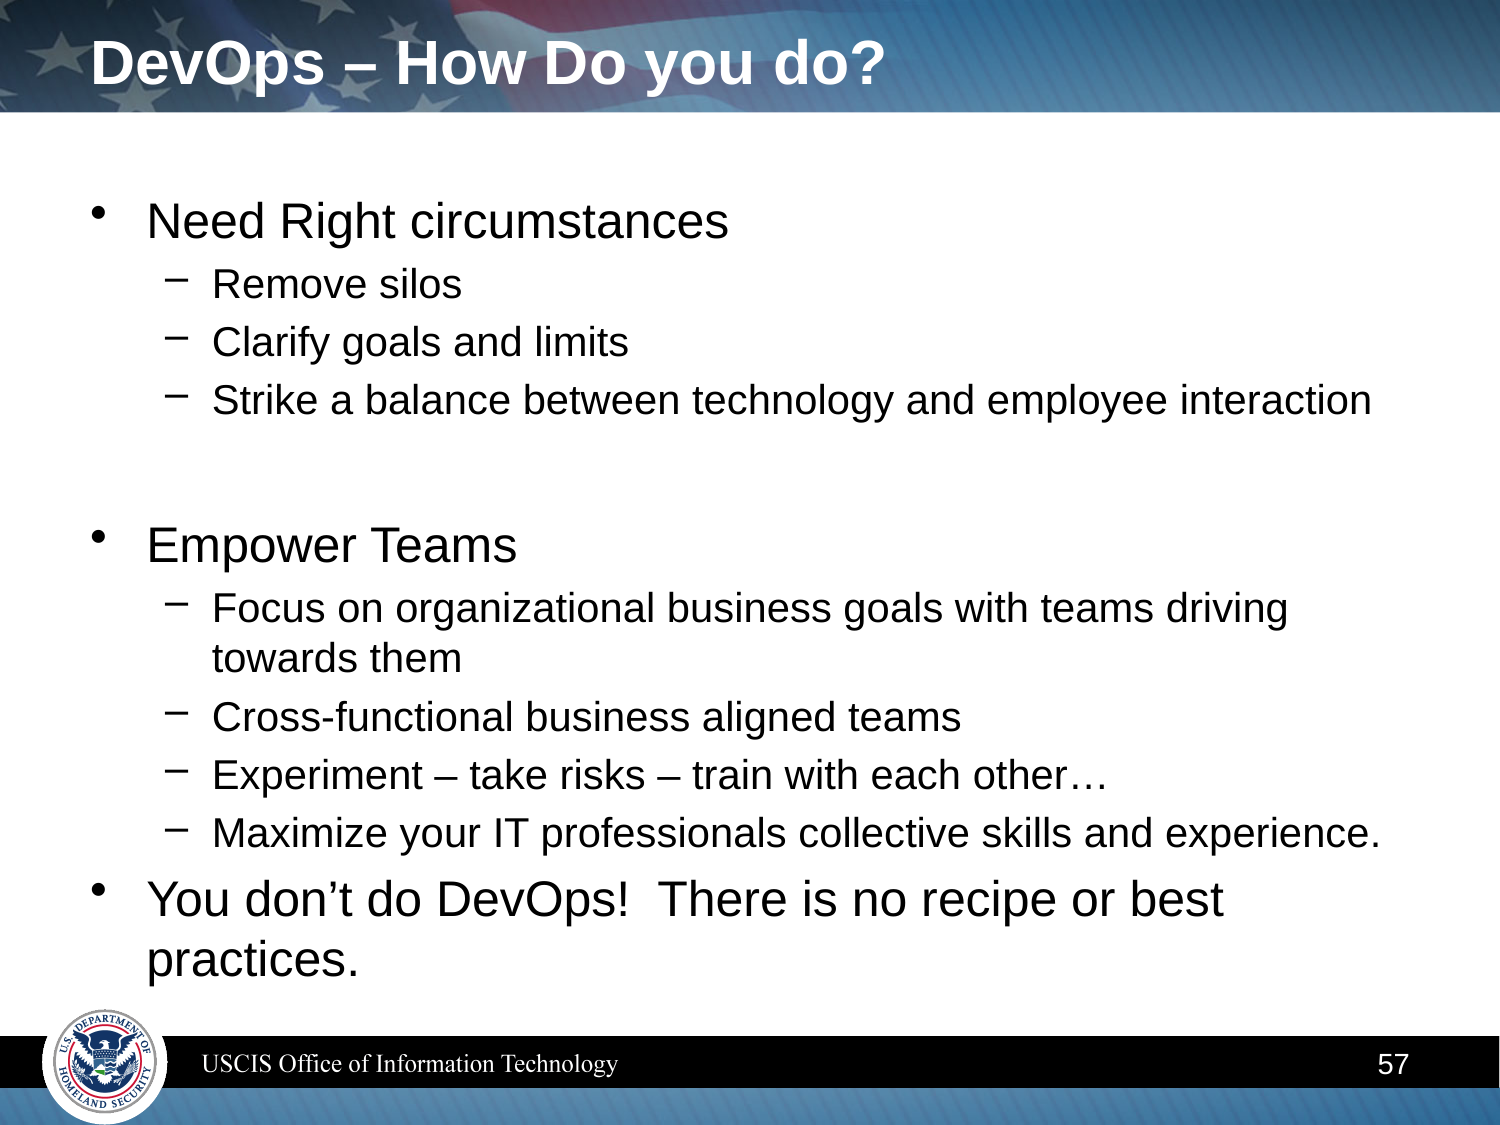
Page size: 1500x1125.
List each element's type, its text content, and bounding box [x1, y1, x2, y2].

title DevOps – How Do you do? [75, 0, 1425, 106]
list Need Right circumstances Remove silos Clarify goals and limits Strike a balance between technology and employee interaction Empower Teams Focus on organizational business goals with teams driving towards them Cross-functional business aligned teams Experiment – take risks – train with each other… Maximize your IT professionals collective skills and experience. You don’t do DevOps! There is no recipe or best practices. [75, 180, 1425, 975]
picture [0, 999, 1500, 1125]
picture [0, 0, 1500, 112]
slide_number 57 [1074, 1037, 1425, 1090]
